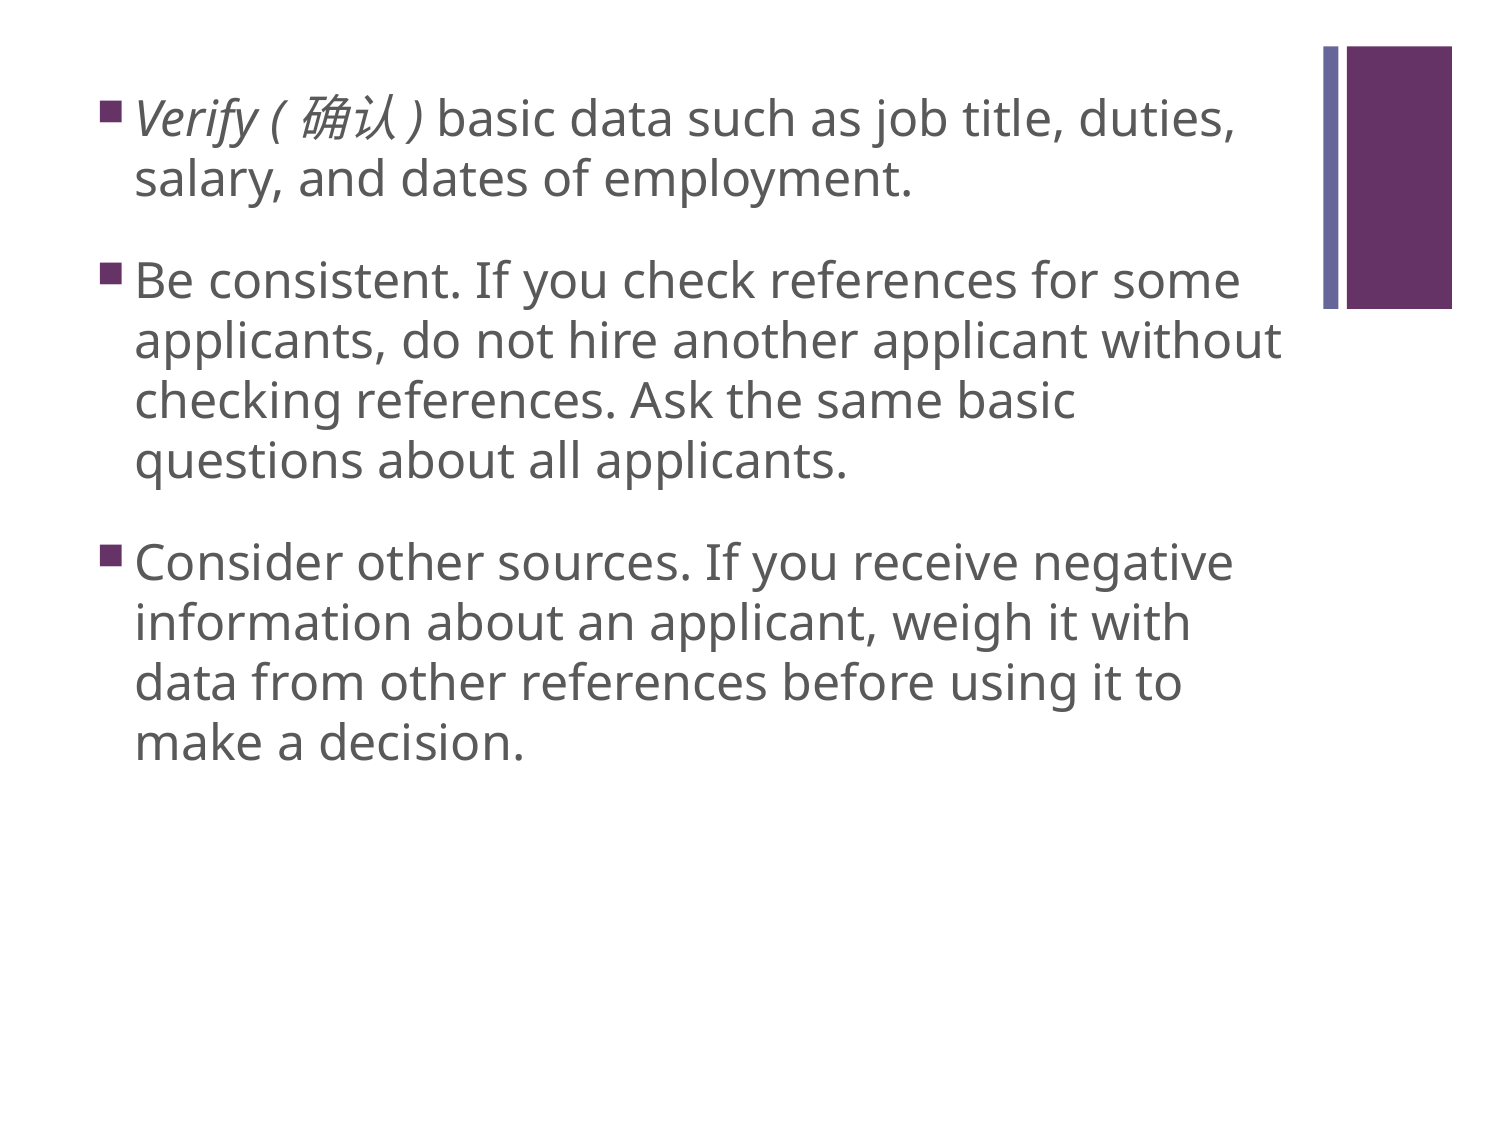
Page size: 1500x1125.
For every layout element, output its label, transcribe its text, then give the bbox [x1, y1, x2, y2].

list Verify (确认) basic data such as job title, duties, salary, and dates of employment. Be consistent. If you check references for some applicants, do not hire another applicant without checking references. Ask the same basic questions about all applicants. Consider other sources. If you receive negative information about an applicant, weigh it with data from other references before using it to make a decision. [81, 79, 1322, 1005]
